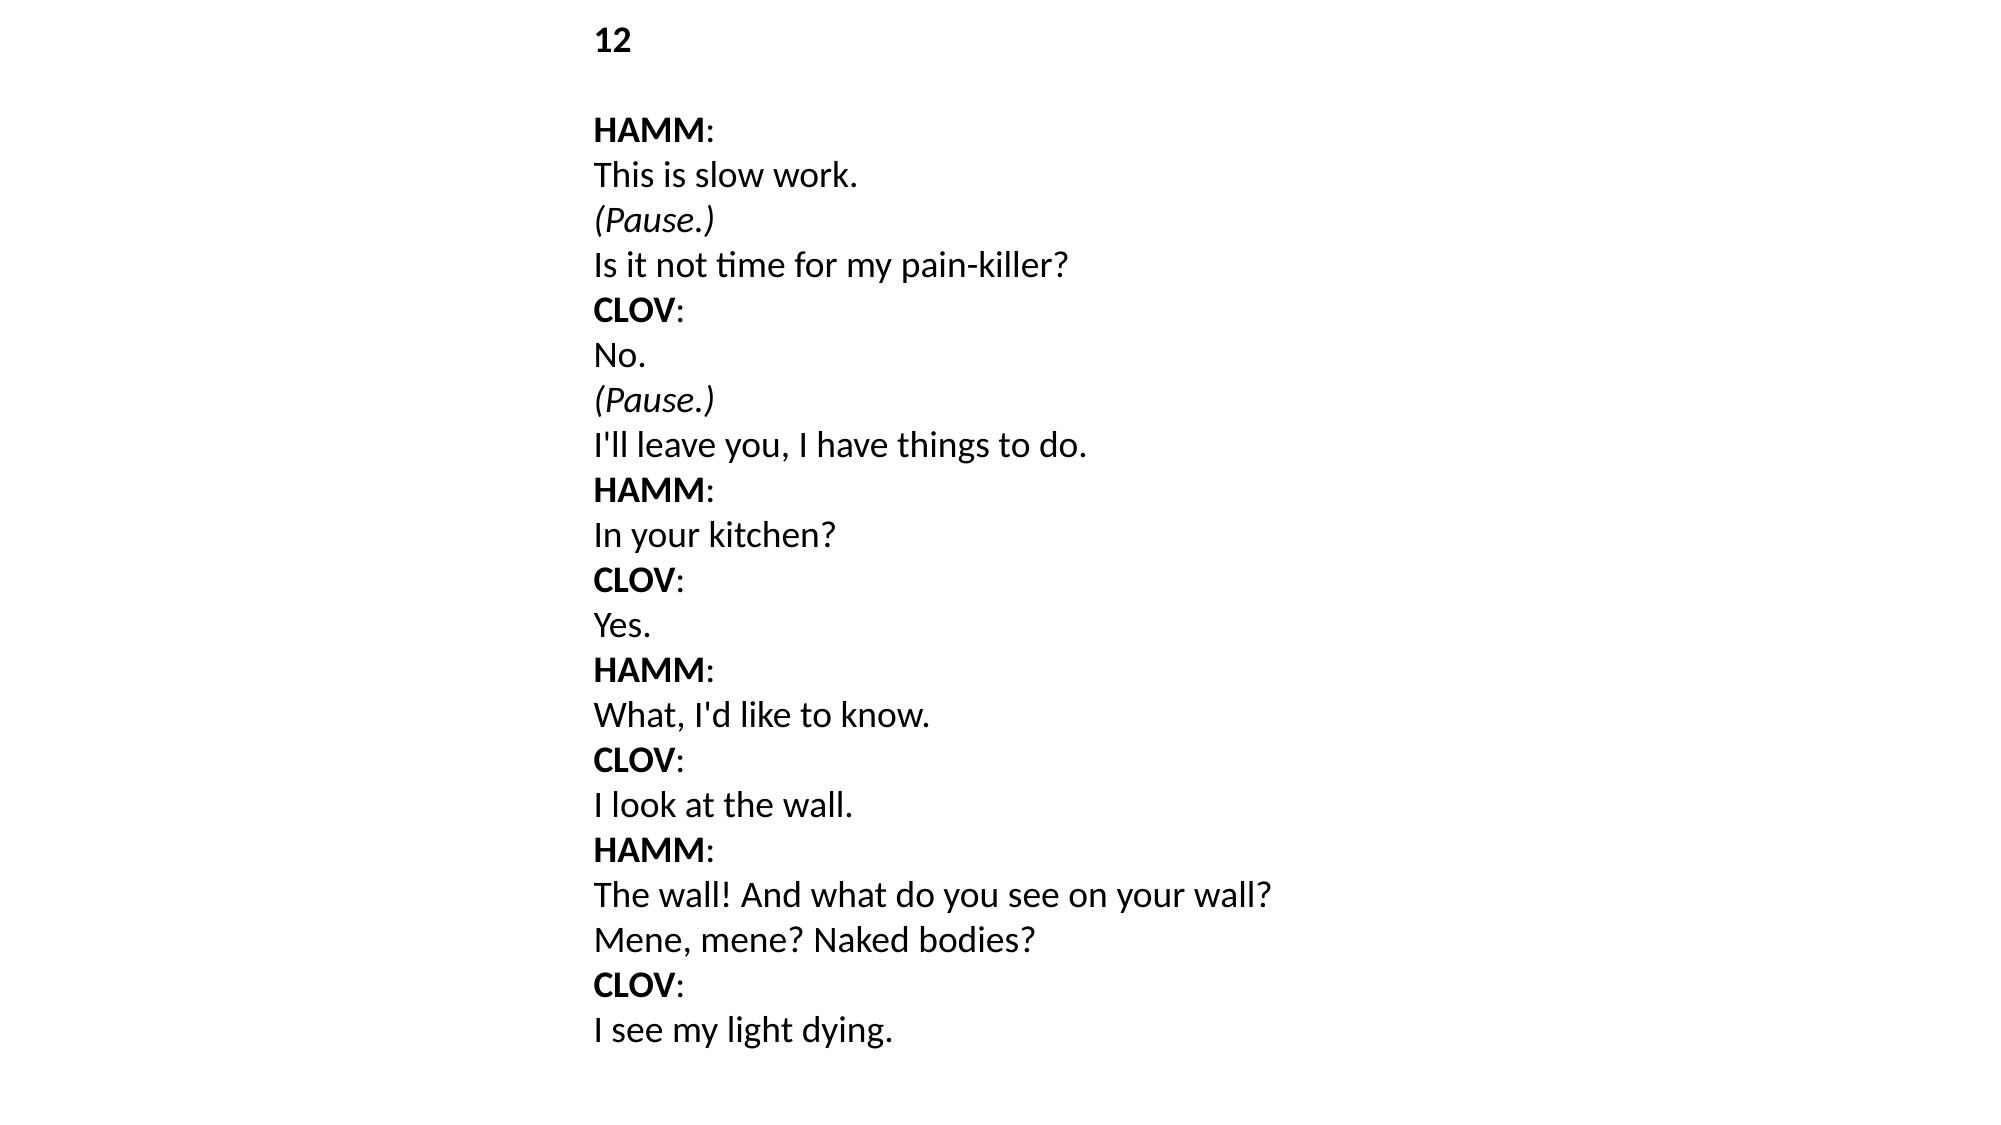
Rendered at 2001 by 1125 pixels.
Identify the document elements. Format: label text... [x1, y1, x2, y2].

text_box 12 HAMM: This is slow work. (Pause.) Is it not time for my pain-killer? CLOV: No. (Pause.) I'll leave you, I have things to do. HAMM: In your kitchen? CLOV: Yes. HAMM: What, I'd like to know. CLOV: I look at the wall. HAMM: The wall! And what do you see on your wall? Mene, mene? Naked bodies? CLOV: I see my light dying. [582, 0, 1294, 1056]
